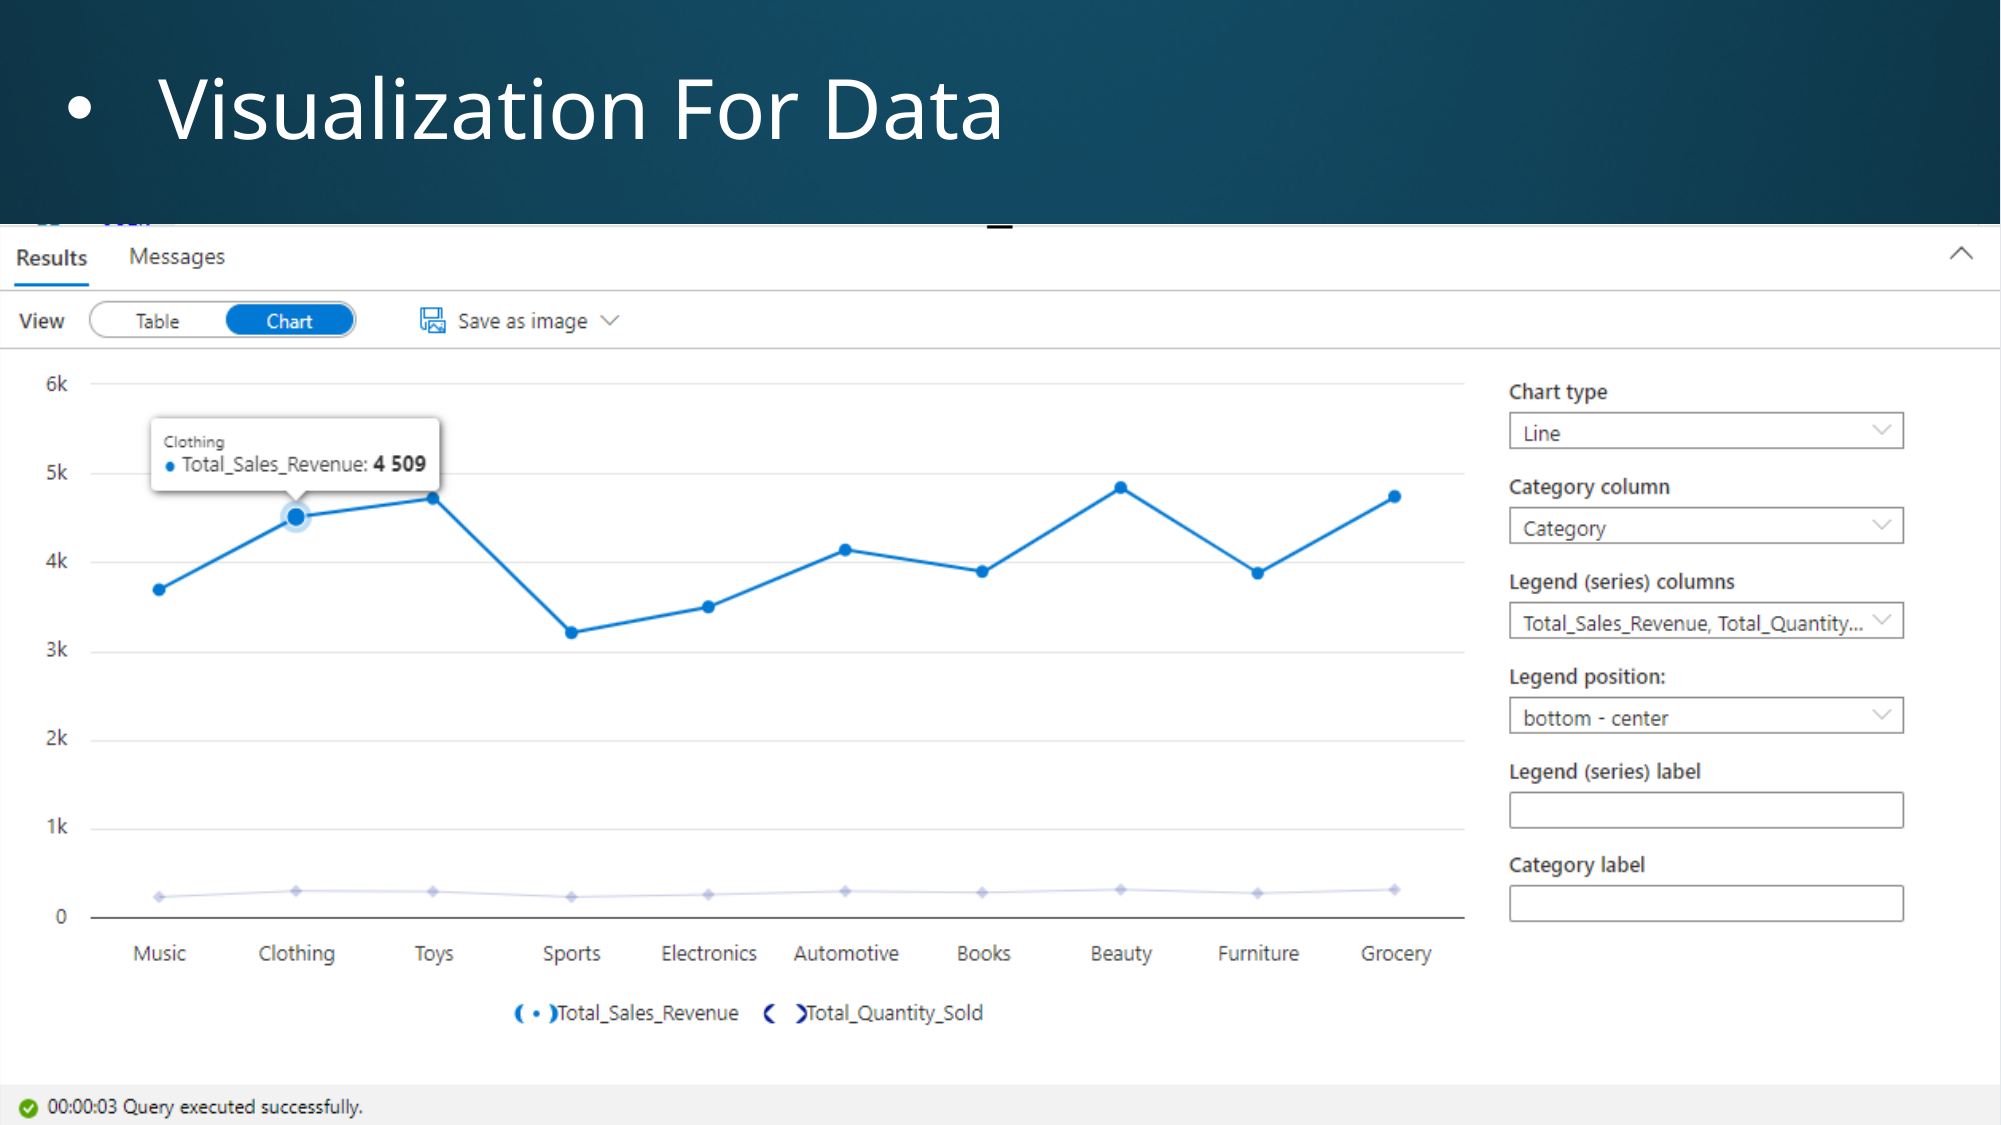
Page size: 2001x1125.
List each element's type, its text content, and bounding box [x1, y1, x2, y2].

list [0, 224, 2000, 1125]
text_box Visualization For Data [49, 49, 1106, 164]
picture [0, 0, 2001, 1125]
